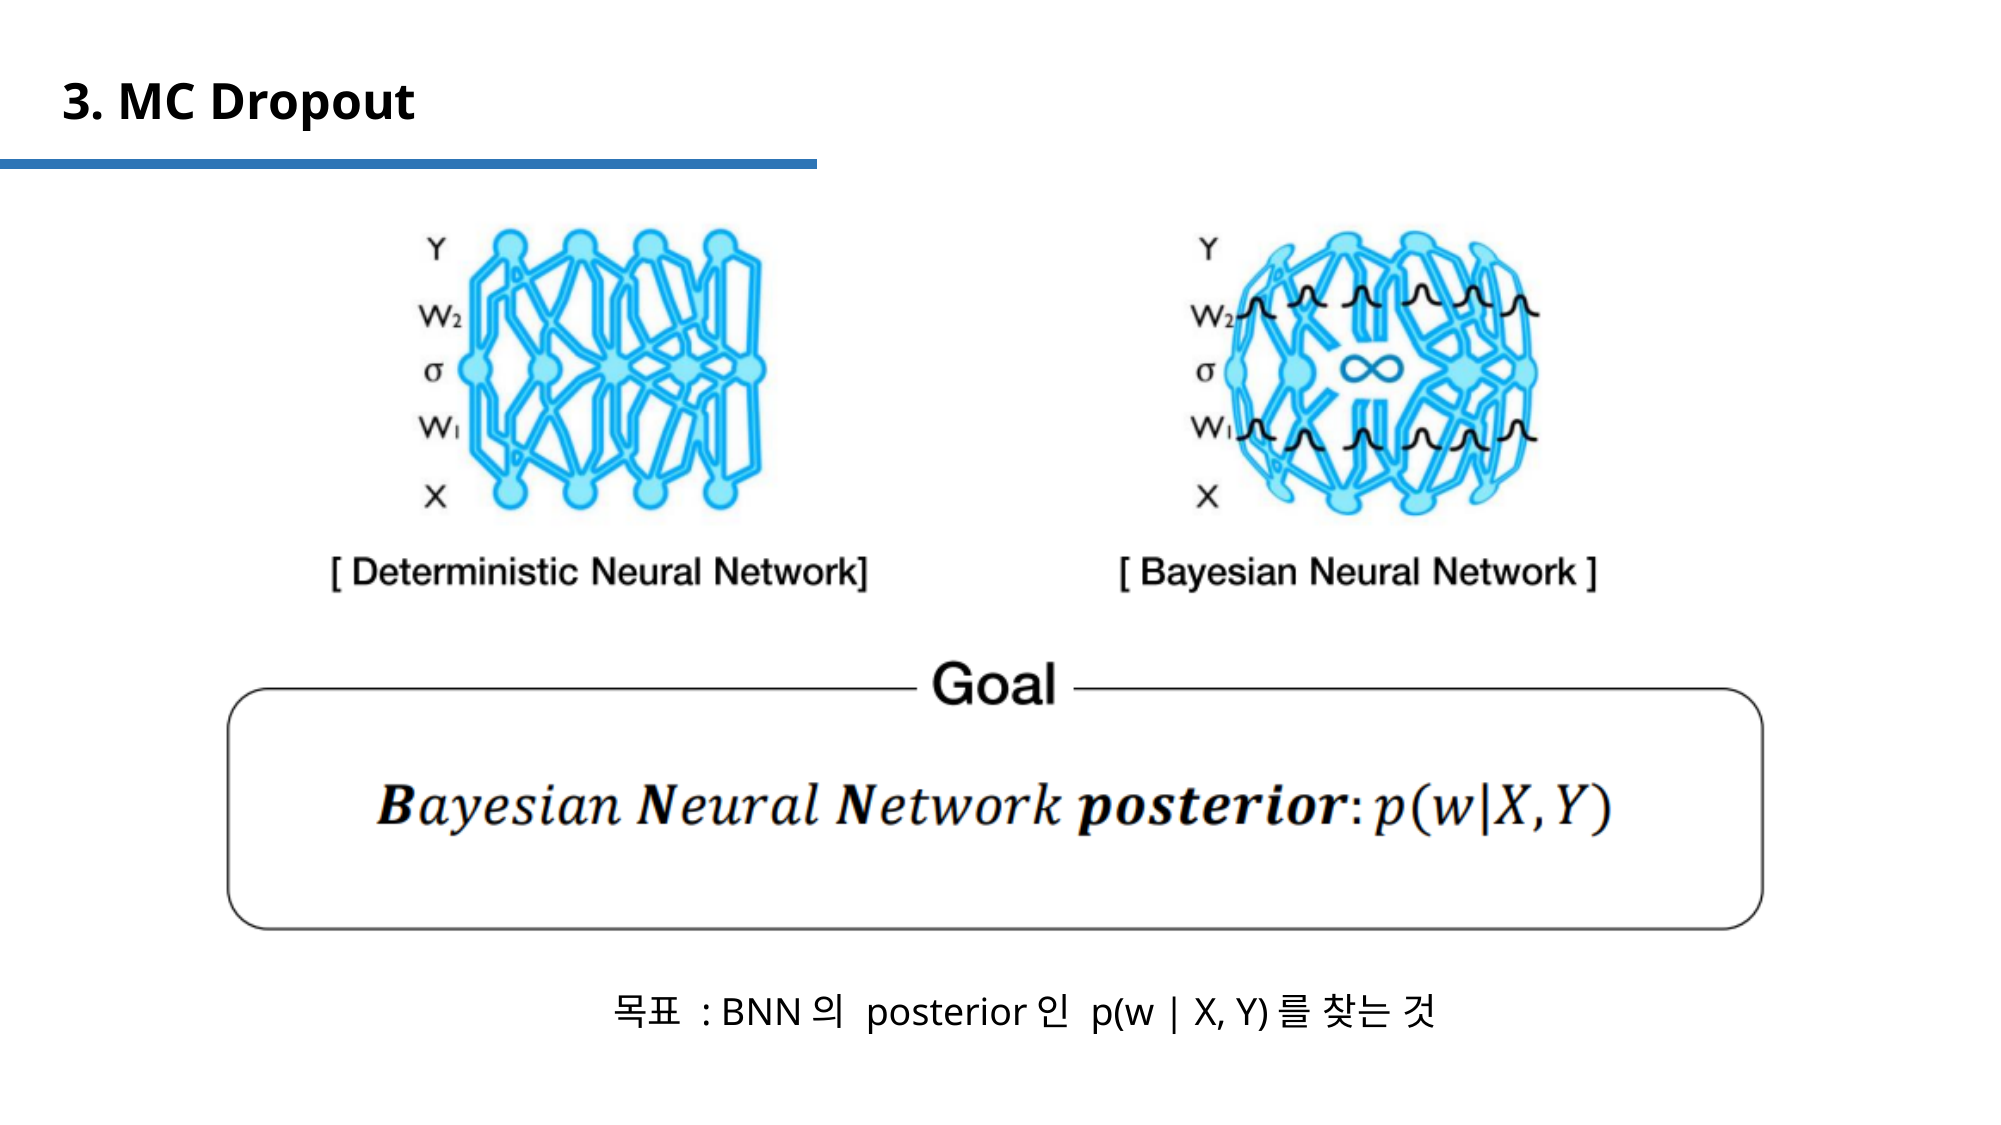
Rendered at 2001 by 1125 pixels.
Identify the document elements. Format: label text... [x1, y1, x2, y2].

text_box 3. MC Dropout [47, 61, 432, 137]
text_box 목표 : BNN의 posterior인 p(w | X, Y)를 찾는 것 [598, 980, 1452, 1041]
picture [215, 195, 1785, 950]
